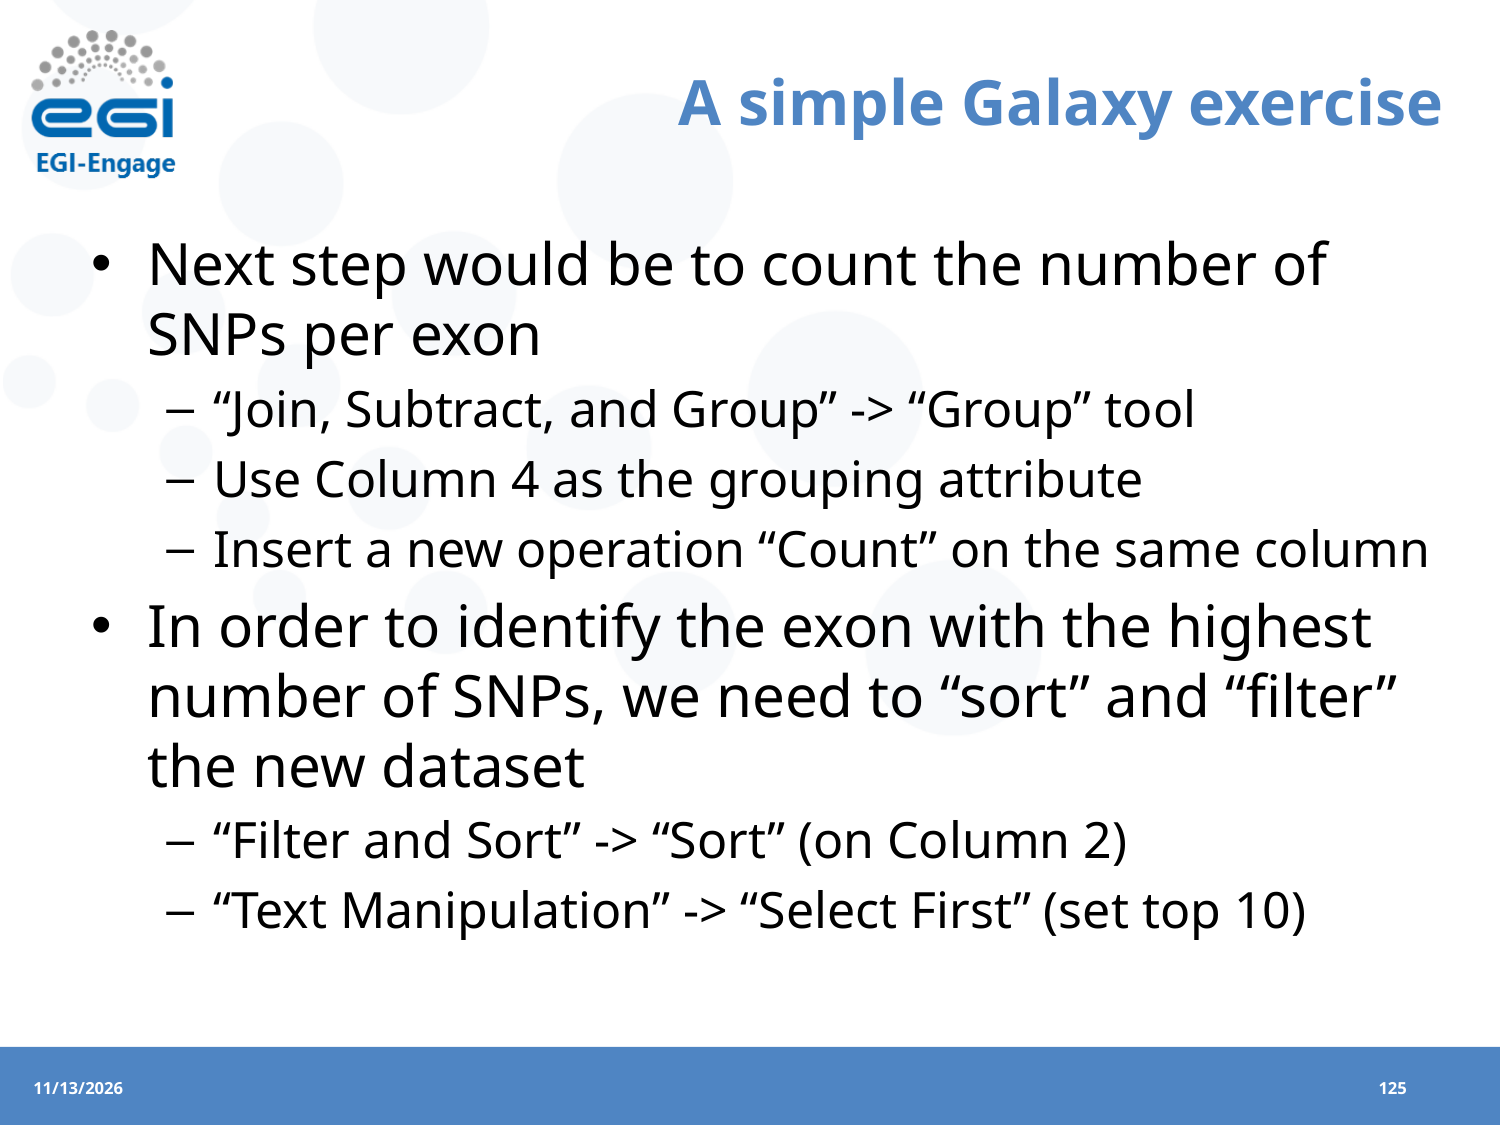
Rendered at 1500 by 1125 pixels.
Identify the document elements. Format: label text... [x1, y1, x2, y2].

title A simple Galaxy exercise [253, 30, 1459, 171]
picture [3, 0, 1076, 772]
list Next step would be to count the number of SNPs per exon “Join, Subtract, and Group” -> “Group” tool Use Column 4 as the grouping attribute Insert a new operation “Count” on the same column In order to identify the exon with the highest number of SNPs, we need to “sort” and “filter” the new dataset “Filter and Sort” -> “Sort” (on Column 2) “Text Manipulation” -> “Select First” (set top 10) [76, 220, 1459, 1005]
